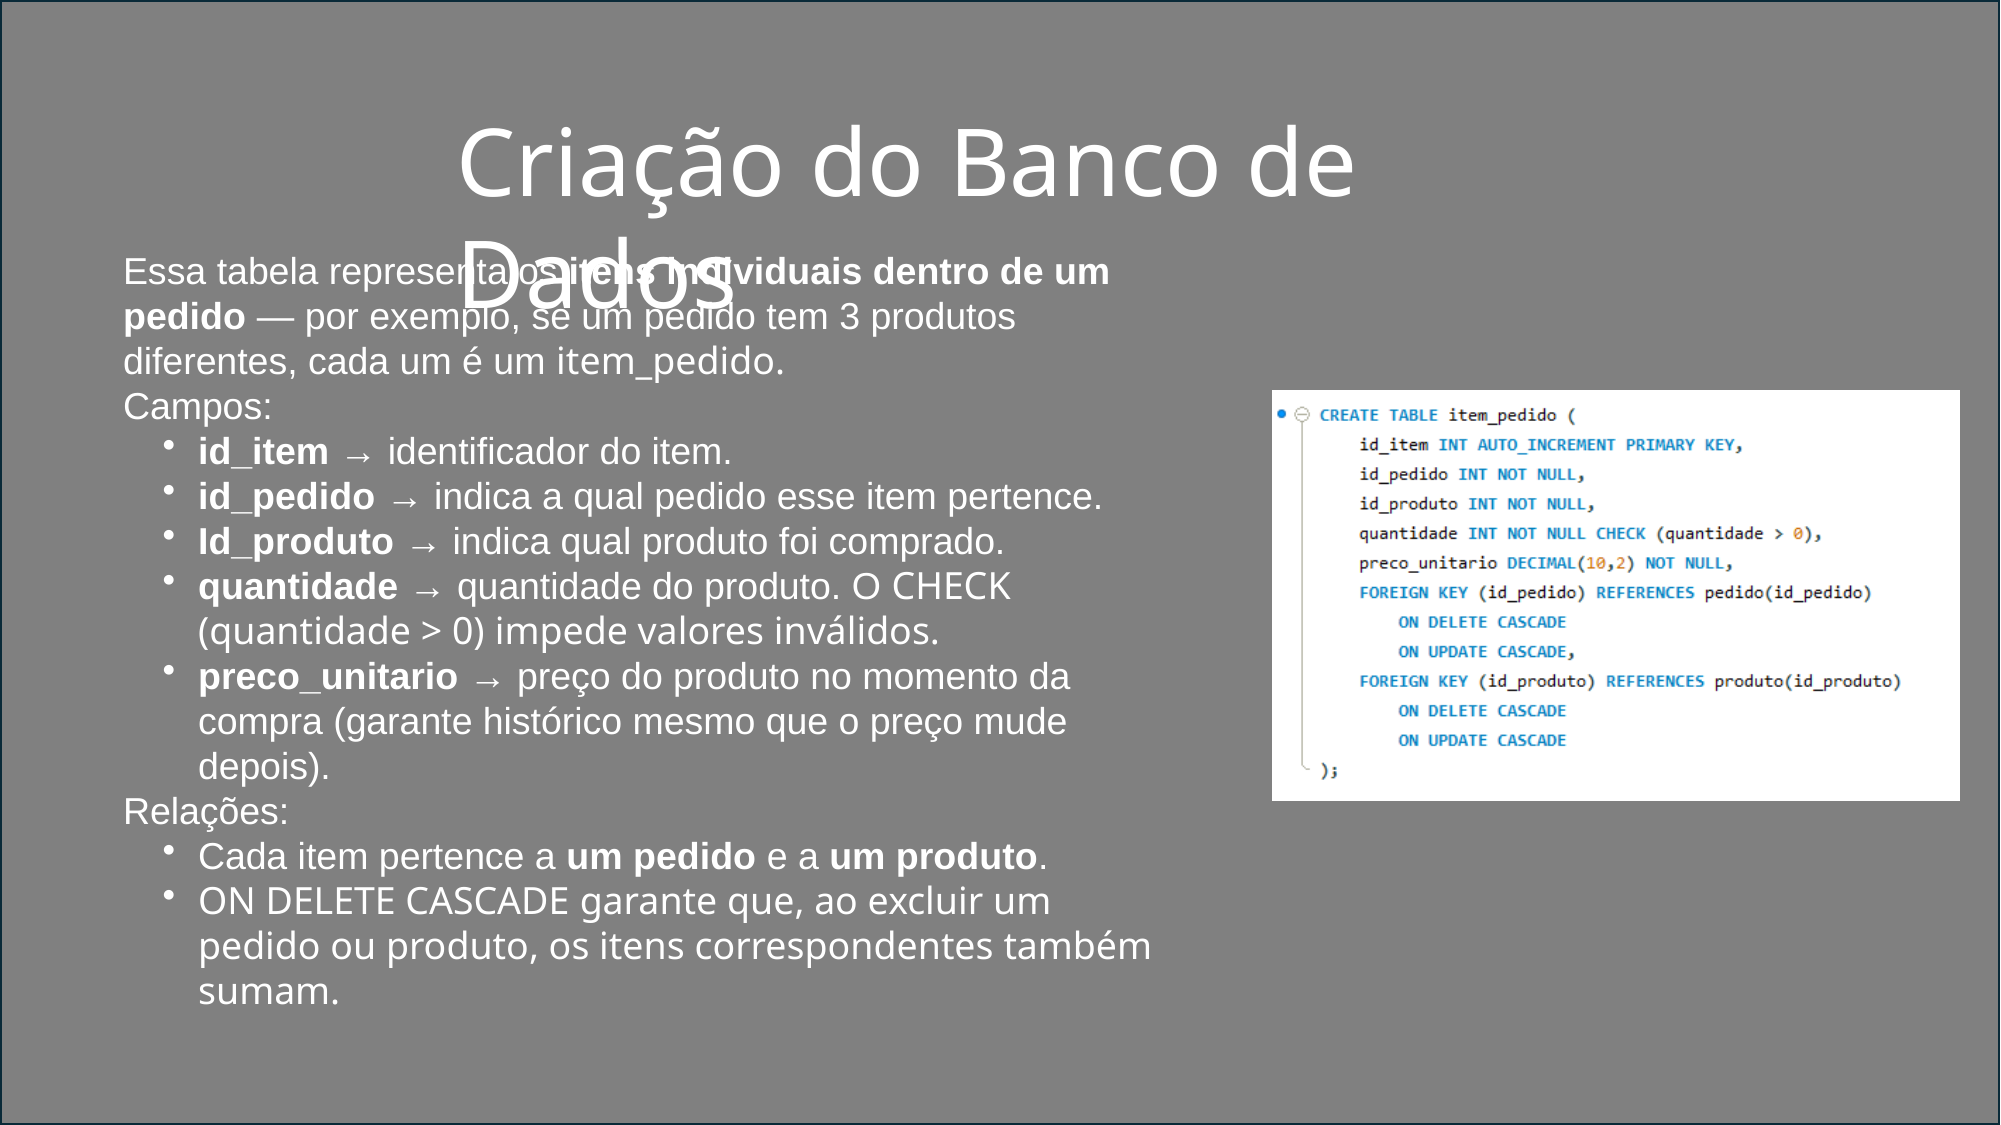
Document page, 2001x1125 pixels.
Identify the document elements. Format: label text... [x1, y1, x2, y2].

text_box Essa tabela representa os itens individuais dentro de um pedido — por exemplo, se um pedido tem 3 produtos diferentes, cada um é um item_pedido. Campos: id_item → identificador do item. id_pedido → indica a qual pedido esse item pertence. Id_produto → indica qual produto foi comprado. quantidade → quantidade do produto. O CHECK (quantidade > 0) impede valores inválidos. preco_unitario → preço do produto no momento da compra (garante histórico mesmo que o preço mude depois). Relações: Cada item pertence a um pedido e a um produto. ON DELETE CASCADE garante que, ao excluir um pedido ou produto, os itens correspondentes também sumam. [108, 239, 1171, 1065]
picture [1272, 389, 1960, 802]
text_box Criação do Banco de Dados [441, 94, 1616, 335]
text_box [0, 0, 1998, 1125]
